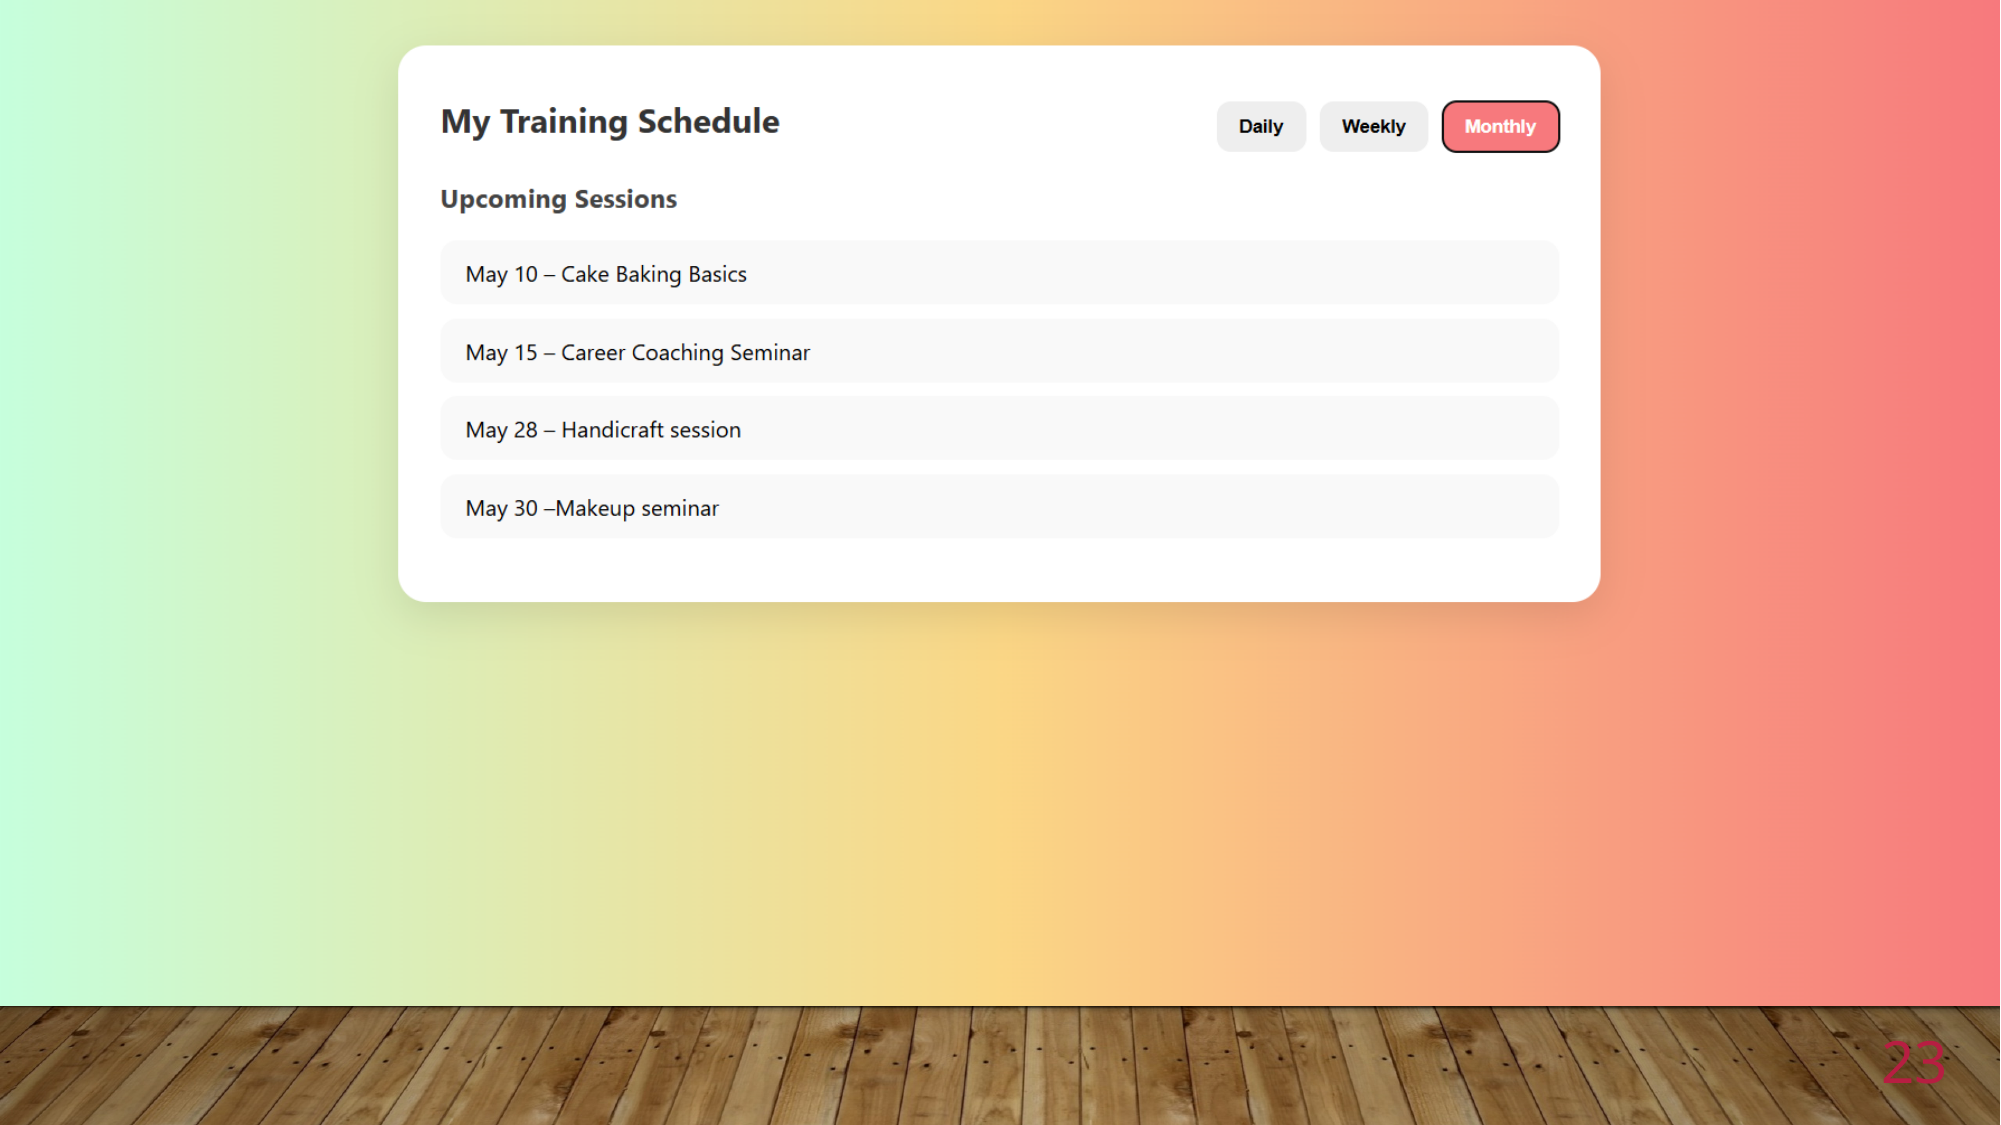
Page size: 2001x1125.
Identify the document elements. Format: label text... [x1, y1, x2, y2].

slide_number 23 [1847, 1018, 1981, 1101]
picture [0, 0, 2000, 1125]
